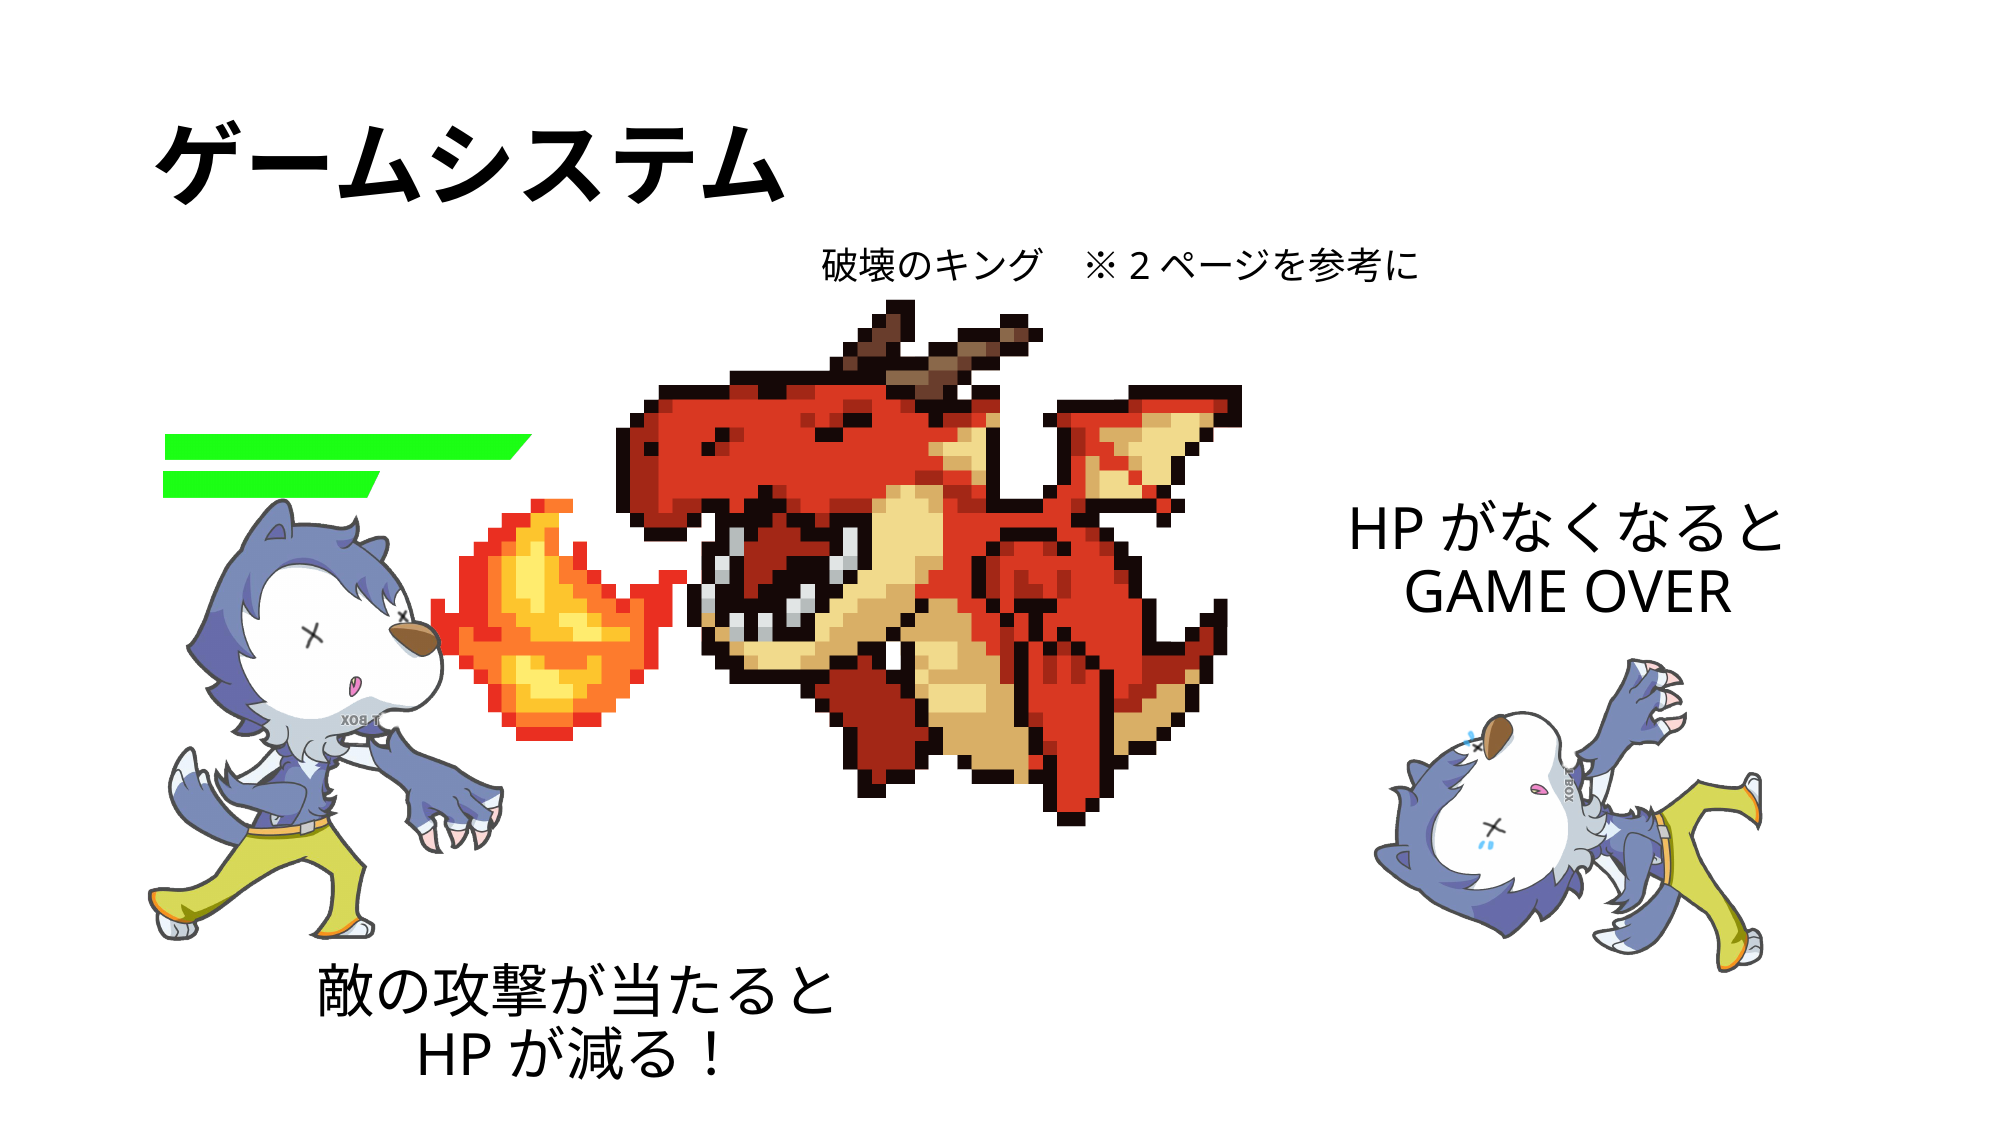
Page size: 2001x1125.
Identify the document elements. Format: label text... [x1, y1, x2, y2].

text_box HPがなくなると GAME OVER [1270, 438, 2000, 687]
title ゲームシステム [137, 59, 1863, 278]
picture [1339, 538, 1798, 997]
picture [120, 242, 1270, 980]
list 敵の攻撃が当たると HPが減る！ [165, 900, 991, 1125]
text_box 破壊のキング ※2ページを参考に [694, 234, 1548, 295]
